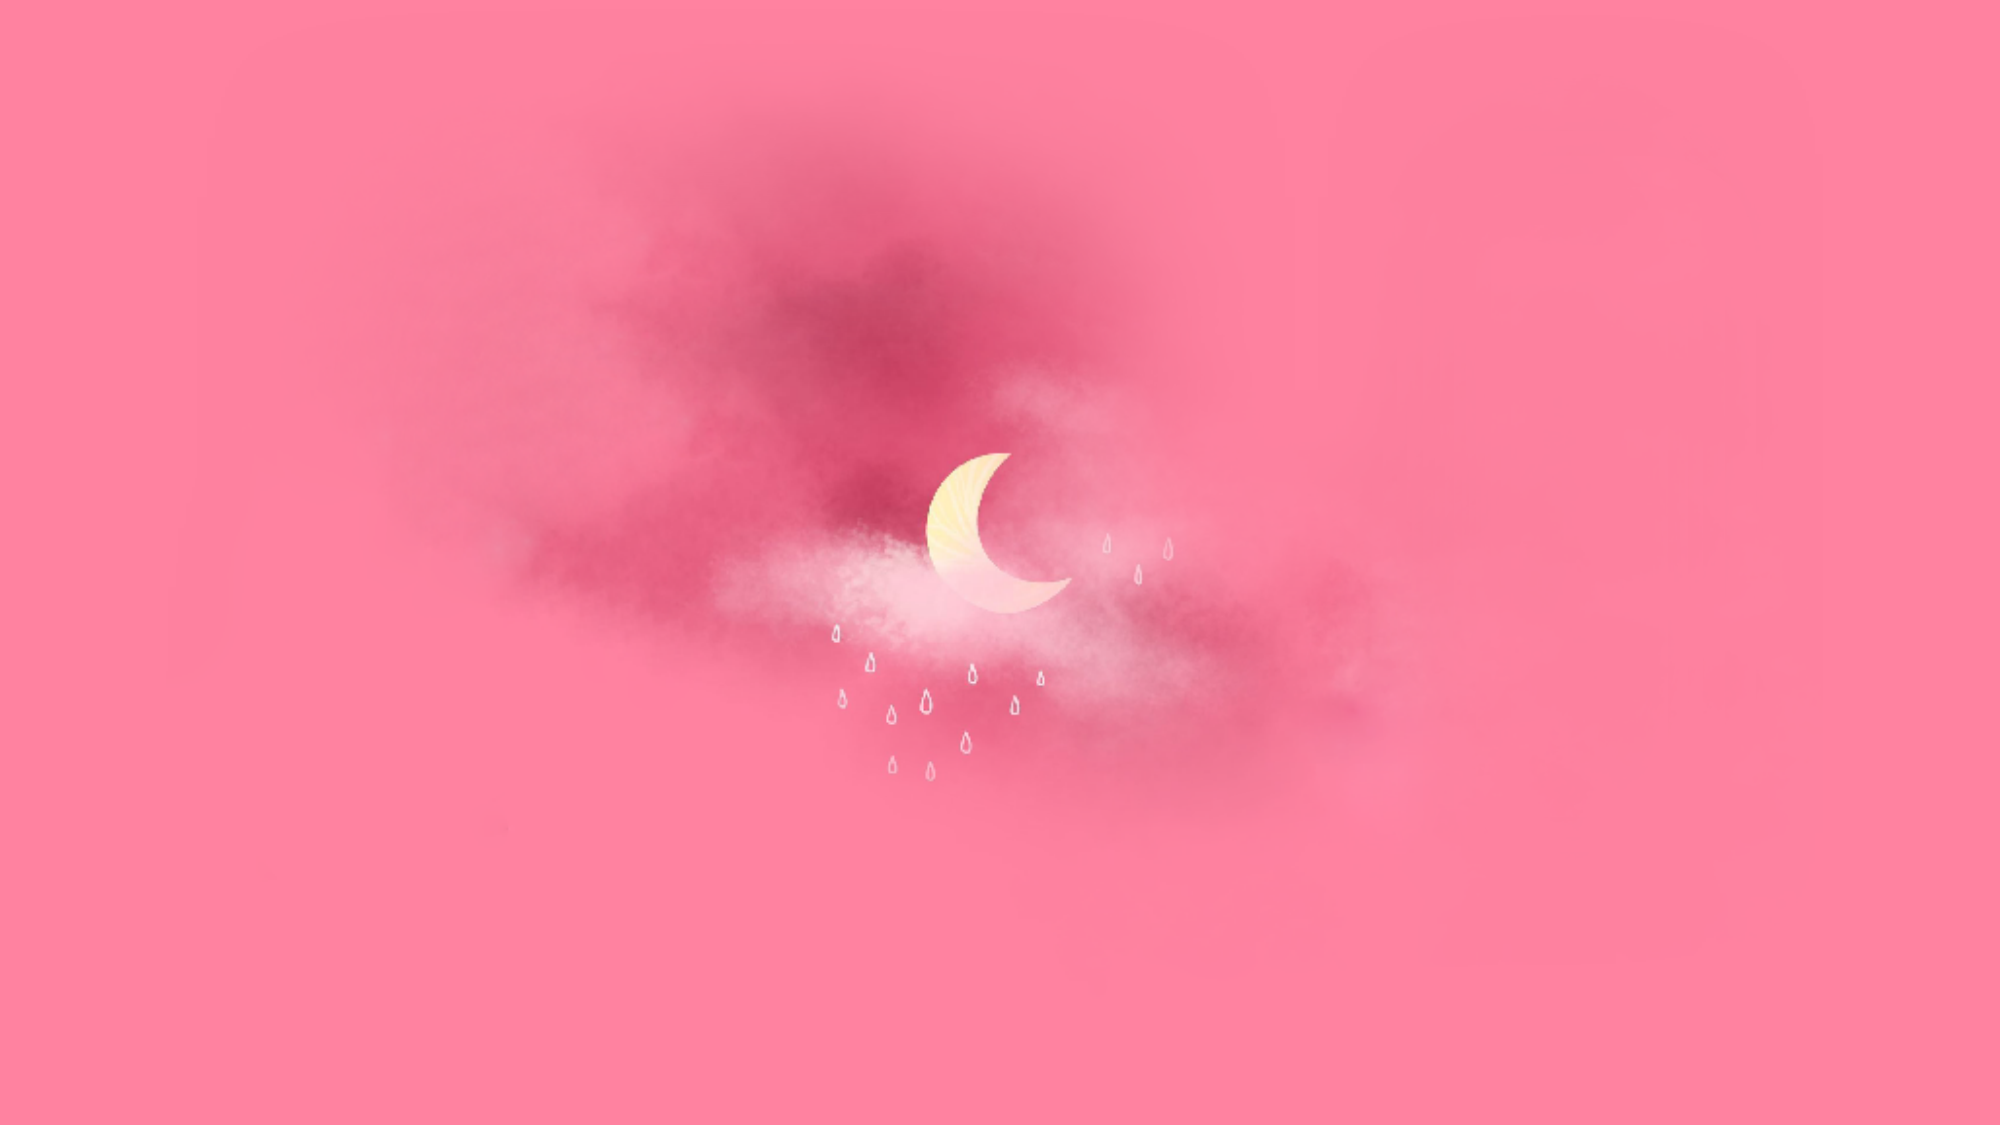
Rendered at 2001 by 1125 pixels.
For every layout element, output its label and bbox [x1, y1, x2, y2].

text_box [0, 0, 2000, 1125]
